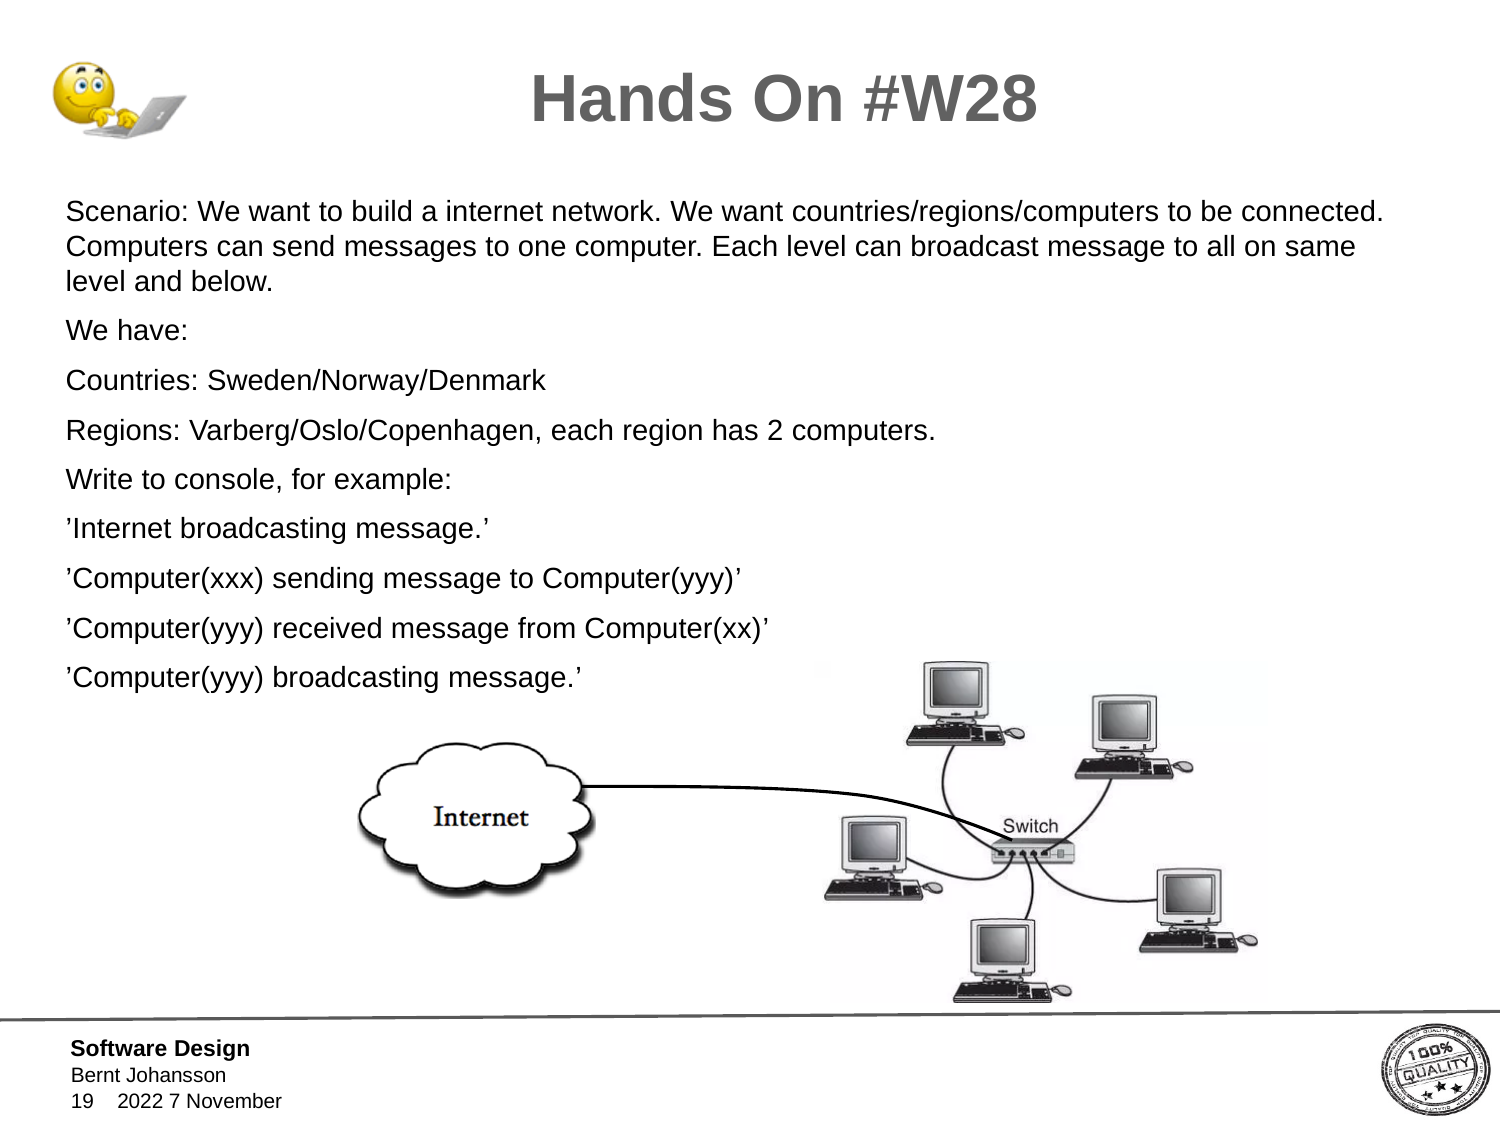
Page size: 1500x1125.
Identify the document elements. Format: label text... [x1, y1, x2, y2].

text_box Scenario: We want to build a internet network. We want countries/regions/computers to be connected. Computers can send messages to one computer. Each level can broadcast message to all on same level and below. We have: Countries: Sweden/Norway/Denmark Regions: Varberg/Oslo/Copenhagen, each region has 2 computers. Write to console, for example: ’Internet broadcasting message.’ ’Computer(xxx) sending message to Computer(yyy)’ ’Computer(yyy) received message from Computer(xx)’ ’Computer(yyy) broadcasting message.’ [50, 184, 1402, 701]
picture [799, 652, 1274, 1007]
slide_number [102, 1085, 497, 1120]
text_box [599, 786, 794, 813]
picture [1371, 1014, 1500, 1125]
slide_number 19 [55, 1085, 139, 1121]
picture [357, 737, 596, 899]
footer Bernt Johansson [55, 1054, 1184, 1090]
text_box Hands On #W28 [51, 47, 1443, 143]
picture [50, 60, 189, 144]
